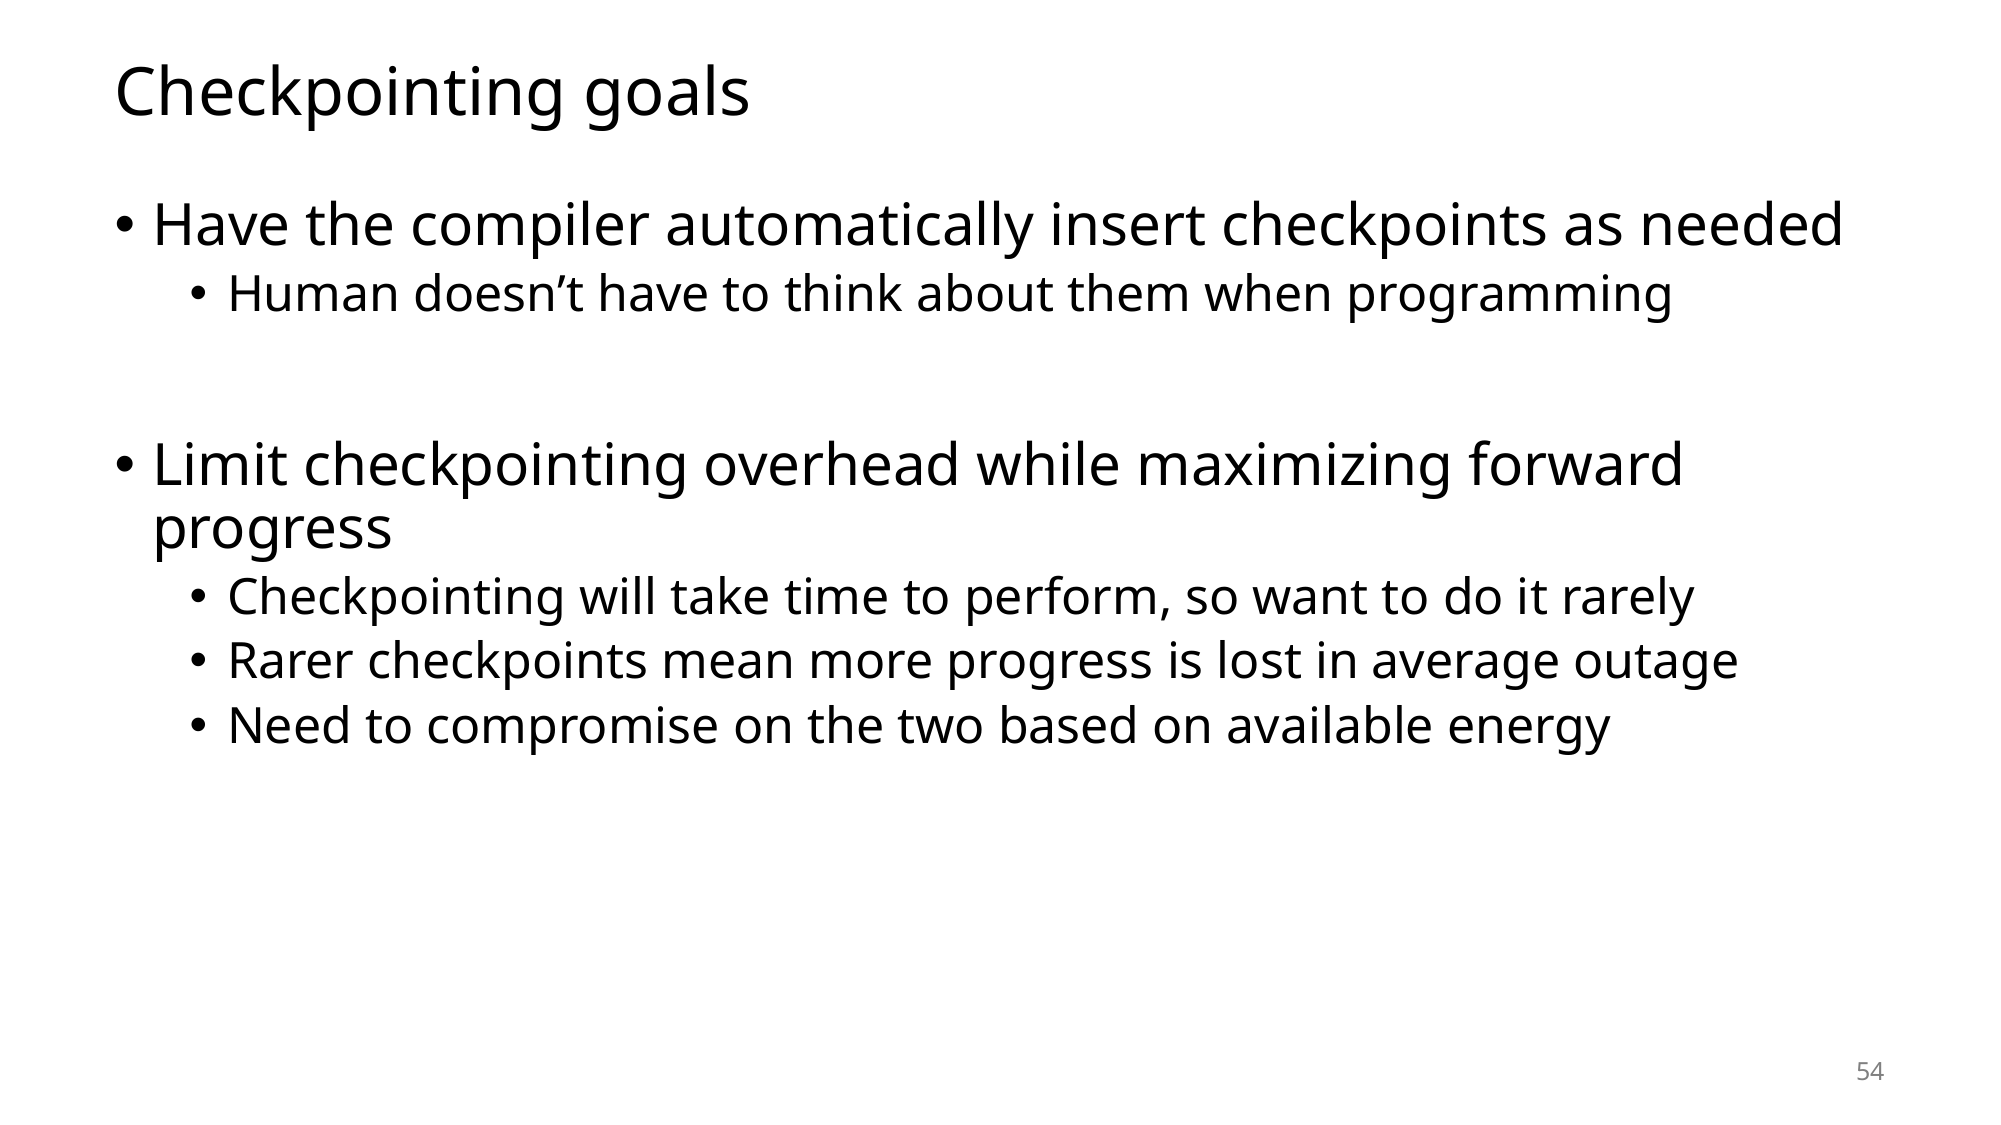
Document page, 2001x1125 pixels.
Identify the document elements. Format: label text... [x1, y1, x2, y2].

list Have the compiler automatically insert checkpoints as needed Human doesn’t have to think about them when programming Limit checkpointing overhead while maximizing forward progress Checkpointing will take time to perform, so want to do it rarely Rarer checkpoints mean more progress is lost in average outage Need to compromise on the two based on available energy [99, 187, 1900, 1013]
slide_number 54 [1749, 1042, 1900, 1103]
title Checkpointing goals [99, 37, 1900, 150]
